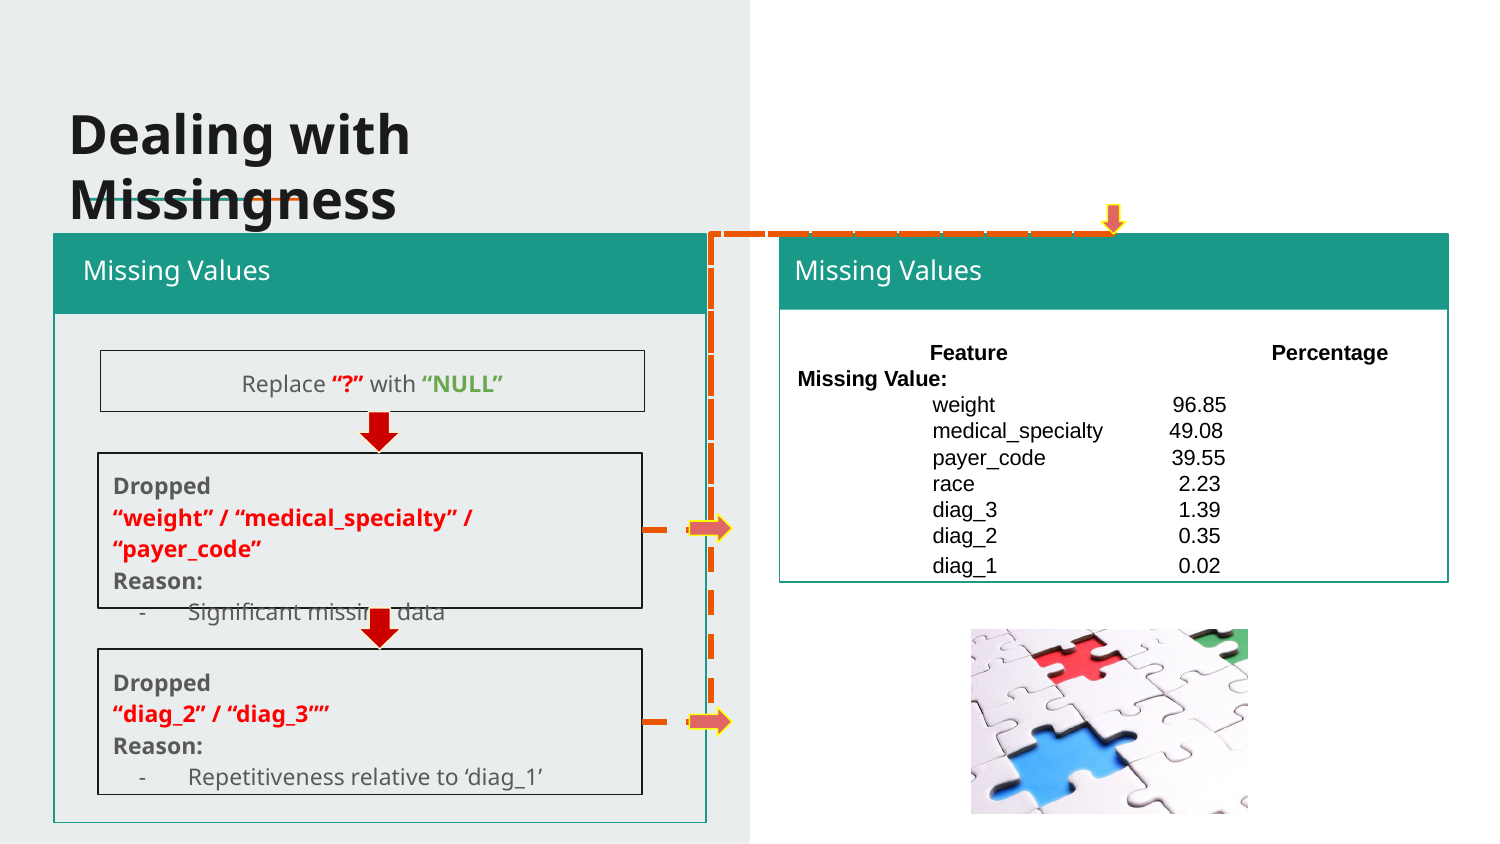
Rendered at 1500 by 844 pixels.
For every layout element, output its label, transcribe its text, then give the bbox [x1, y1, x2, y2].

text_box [52, 233, 707, 823]
text_box Feature Percentage Missing Value: weight 96.85 medical_specialty 49.08 payer_code 39.55 race 2.23 diag_3 1.39 diag_2 0.35 diag_1 0.02 [1118, 323, 1437, 582]
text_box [641, 233, 1114, 722]
text_box Dealing with Missingness [53, 85, 750, 183]
text_box [1119, 310, 1448, 582]
picture [971, 629, 1248, 814]
text_box [717, 729, 725, 737]
text_box [1101, 204, 1126, 233]
text_box Missing Values [1117, 233, 1448, 310]
